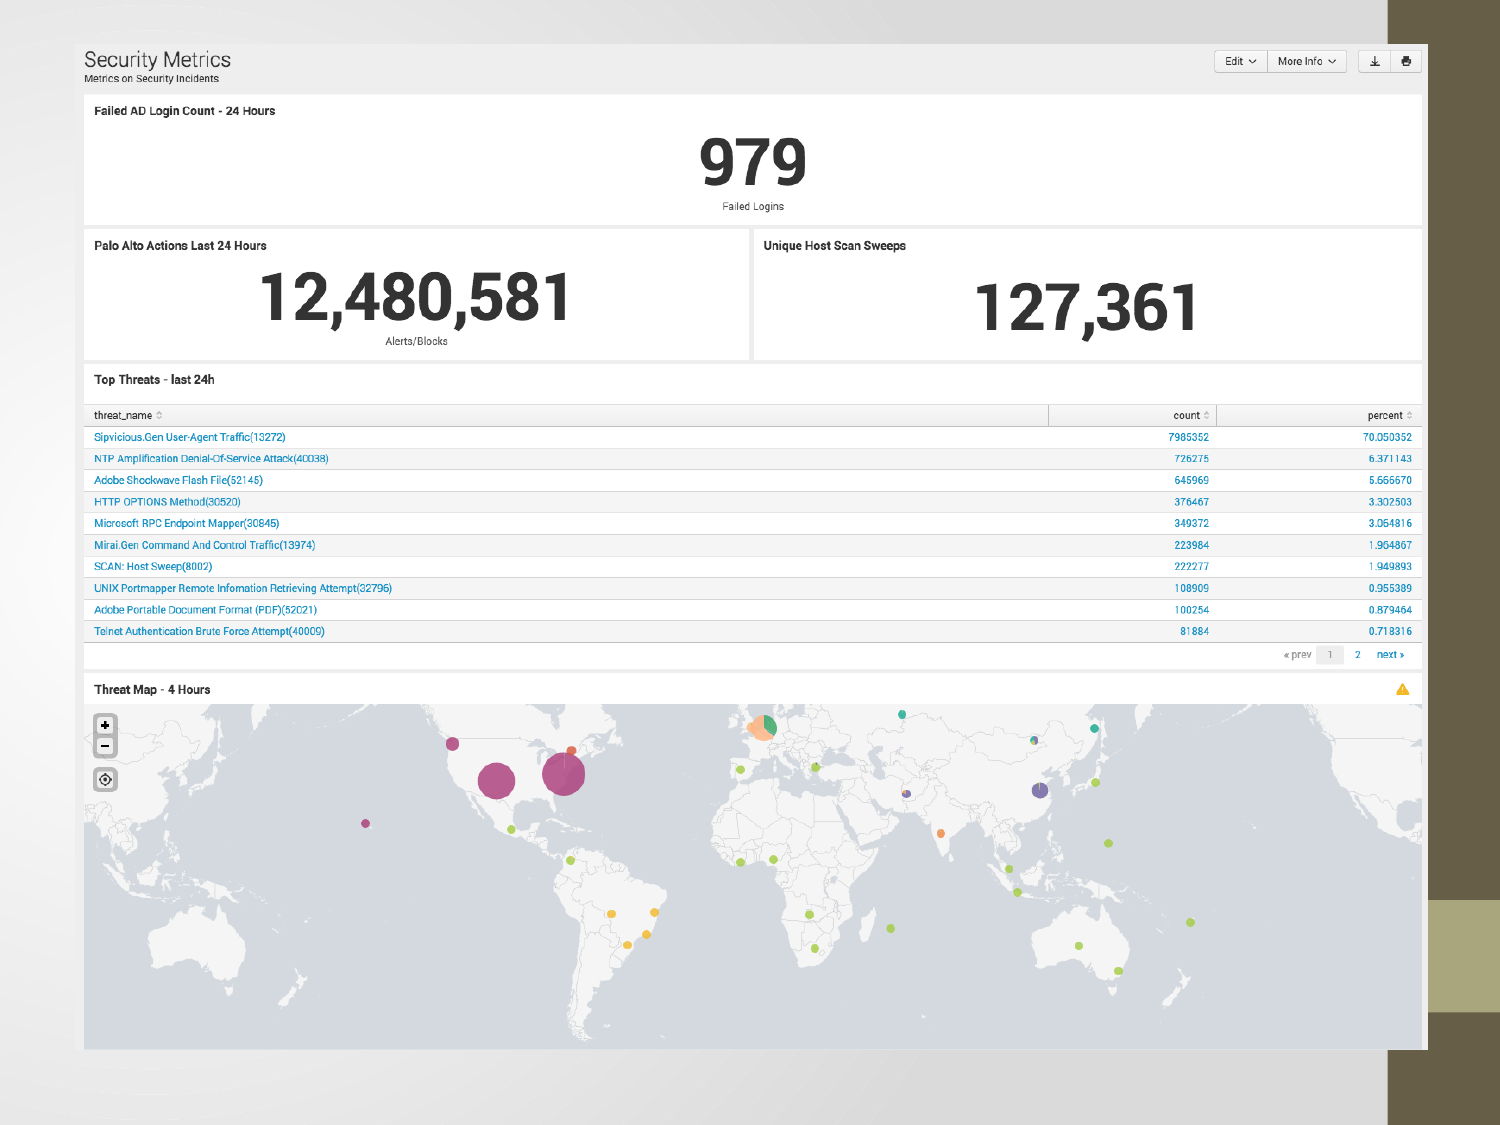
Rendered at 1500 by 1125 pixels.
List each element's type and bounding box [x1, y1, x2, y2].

list [0, 44, 1500, 1051]
